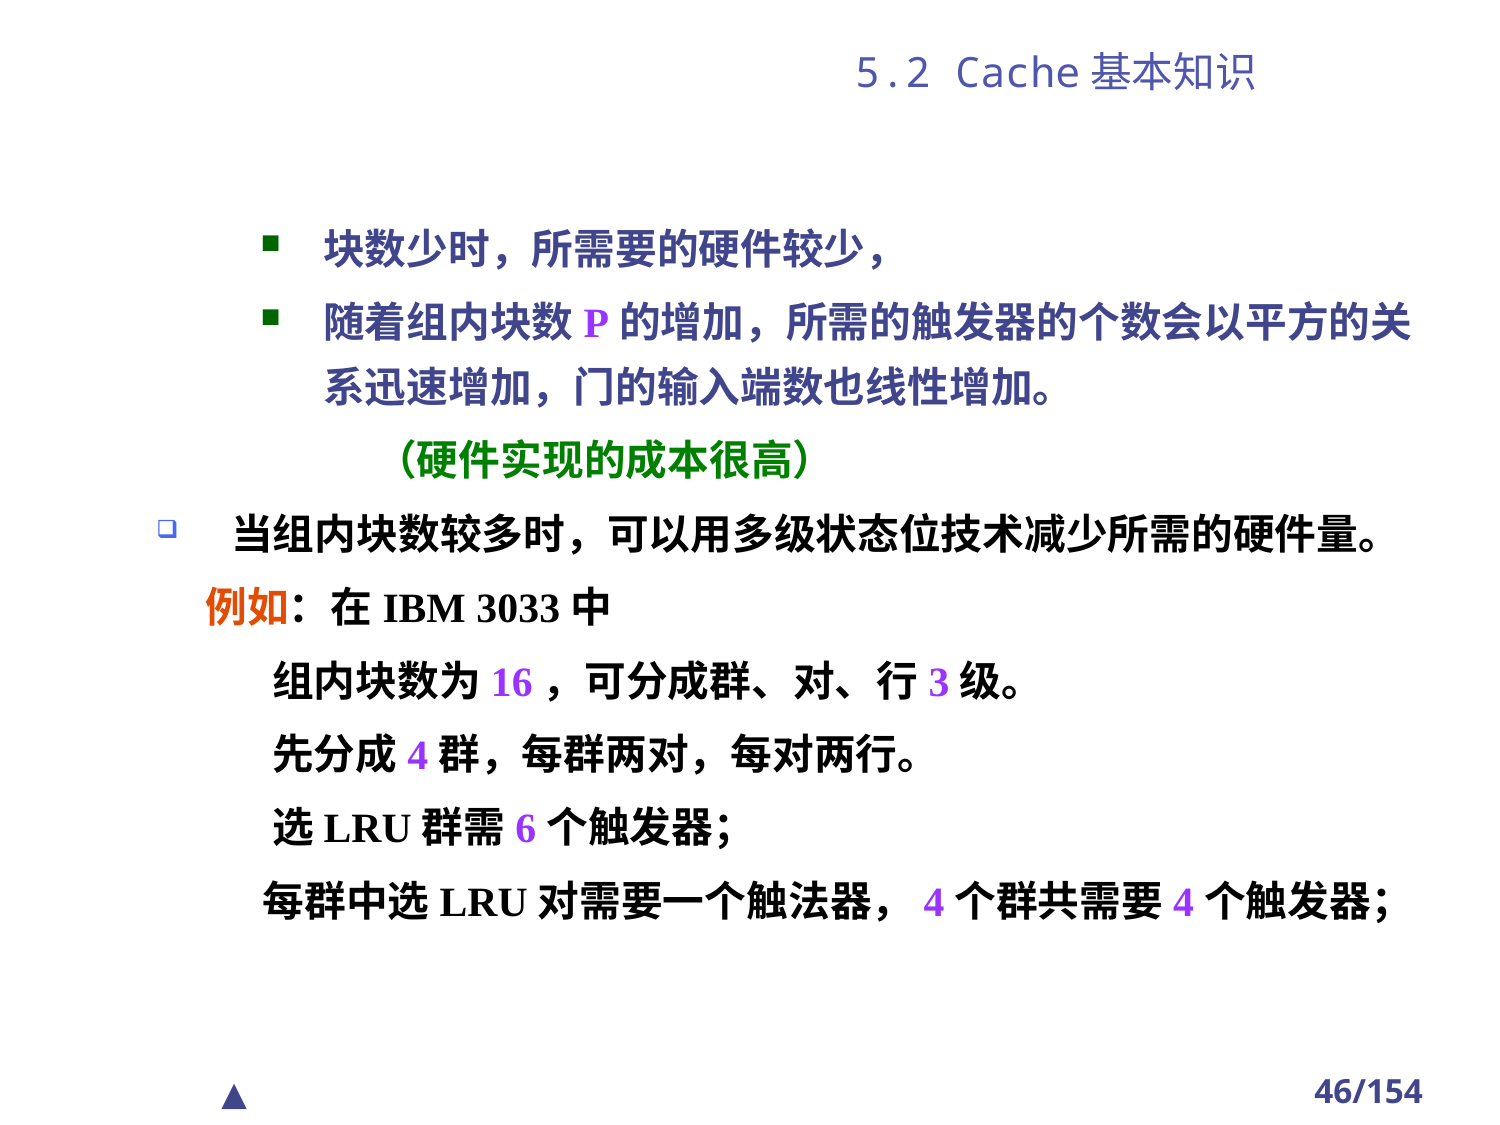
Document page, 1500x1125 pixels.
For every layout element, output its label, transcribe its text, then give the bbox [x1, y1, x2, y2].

title 5.2 Cache基本知识 [637, 40, 1475, 104]
list 块数少时，所需要的硬件较少， 随着组内块数P的增加，所需的触发器的个数会以平方的关系迅速增加，门的输入端数也线性增加。 （硬件实现的成本很高） 当组内块数较多时，可以用多级状态位技术减少所需的硬件量。 例如：在IBM 3033中 组内块数为16，可分成群、对、行3级。 先分成4群，每群两对，每对两行。 选LRU群需6个触发器； 每群中选LRU对需要一个触法器，4个群共需要4个触发器； [0, 200, 1447, 1012]
